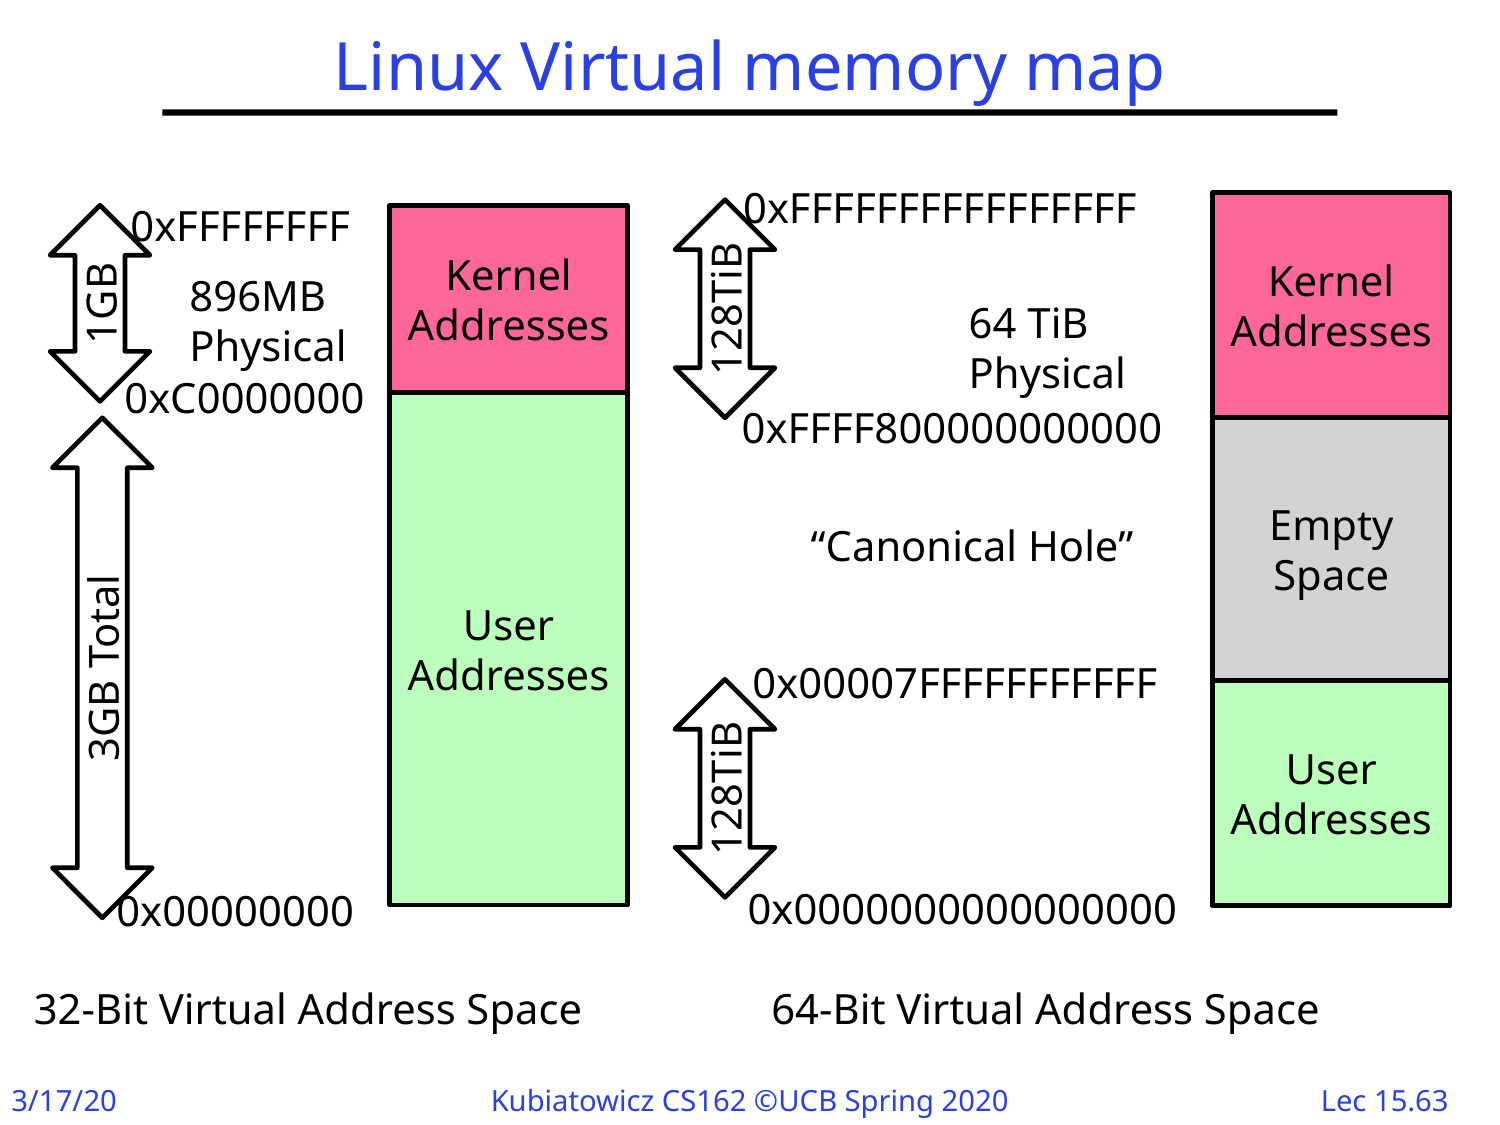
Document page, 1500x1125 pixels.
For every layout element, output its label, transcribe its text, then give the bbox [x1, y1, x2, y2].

text_box 0x00000000 [101, 877, 369, 942]
text_box Kernel Addresses [1212, 192, 1450, 418]
text_box 64-Bit Virtual Address Space [756, 975, 1335, 1040]
text_box 1GB [50, 205, 151, 402]
text_box “Canonical Hole” [795, 512, 1149, 578]
text_box 128TiB [675, 679, 775, 898]
text_box 0xFFFFFFFF [115, 192, 366, 258]
text_box User Addresses [389, 392, 628, 906]
text_box 896MB Physical [174, 262, 362, 378]
text_box 3GB Total [52, 417, 153, 918]
text_box 0x0000000000000000 [732, 875, 1193, 940]
text_box 0xFFFFFFFFFFFFFFFF [728, 174, 1152, 240]
title Linux Virtual memory map [162, 24, 1338, 113]
text_box 0x00007FFFFFFFFFFF [737, 649, 1173, 714]
text_box 128TiB [675, 199, 775, 418]
text_box 64 TiB Physical [954, 289, 1141, 405]
text_box Kernel Addresses [389, 205, 628, 392]
text_box Empty Space [1212, 418, 1450, 680]
text_box 0xC0000000 [109, 364, 380, 430]
text_box 32-Bit Virtual Address Space [18, 975, 598, 1040]
text_box User Addresses [1212, 680, 1450, 906]
text_box 0xFFFF800000000000 [726, 394, 1178, 460]
